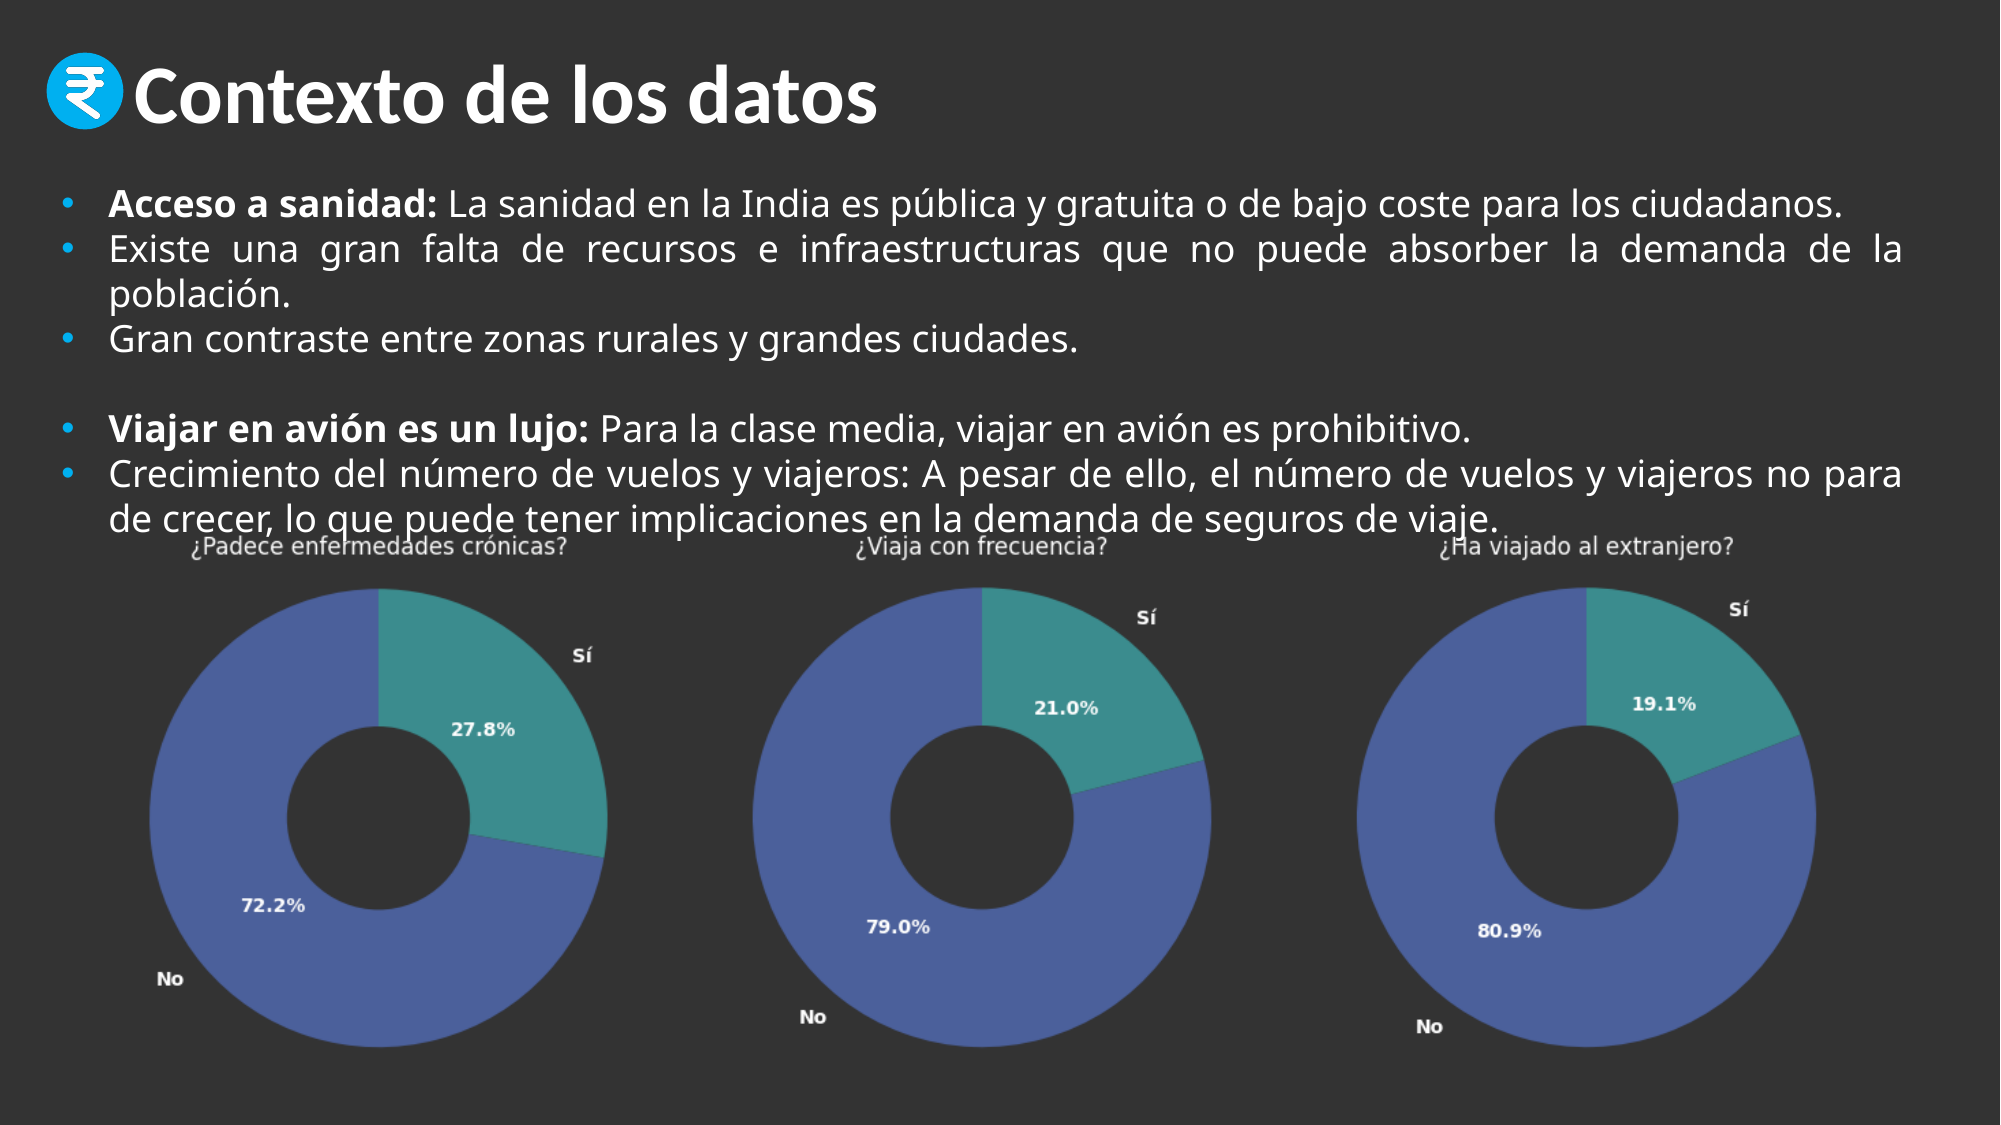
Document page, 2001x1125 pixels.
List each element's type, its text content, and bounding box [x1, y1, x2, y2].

text_box Contexto de los datos [119, 33, 1216, 148]
text_box Acceso a sanidad: La sanidad en la India es pública y gratuita o de bajo coste para los ciudadanos. Existe una gran falta de recursos e infraestructuras que no puede absorber la demanda de la población. Gran contraste entre zonas rurales y grandes ciudades. Viajar en avión es un lujo: Para la clase media, viajar en avión es prohibitivo. Crecimiento del número de vuelos y viajeros: A pesar de ello, el número de vuelos y viajeros no para de crecer, lo que puede tener implicaciones en la demanda de seguros de viaje. [46, 172, 1920, 522]
picture [27, 522, 1938, 1084]
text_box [46, 52, 124, 130]
